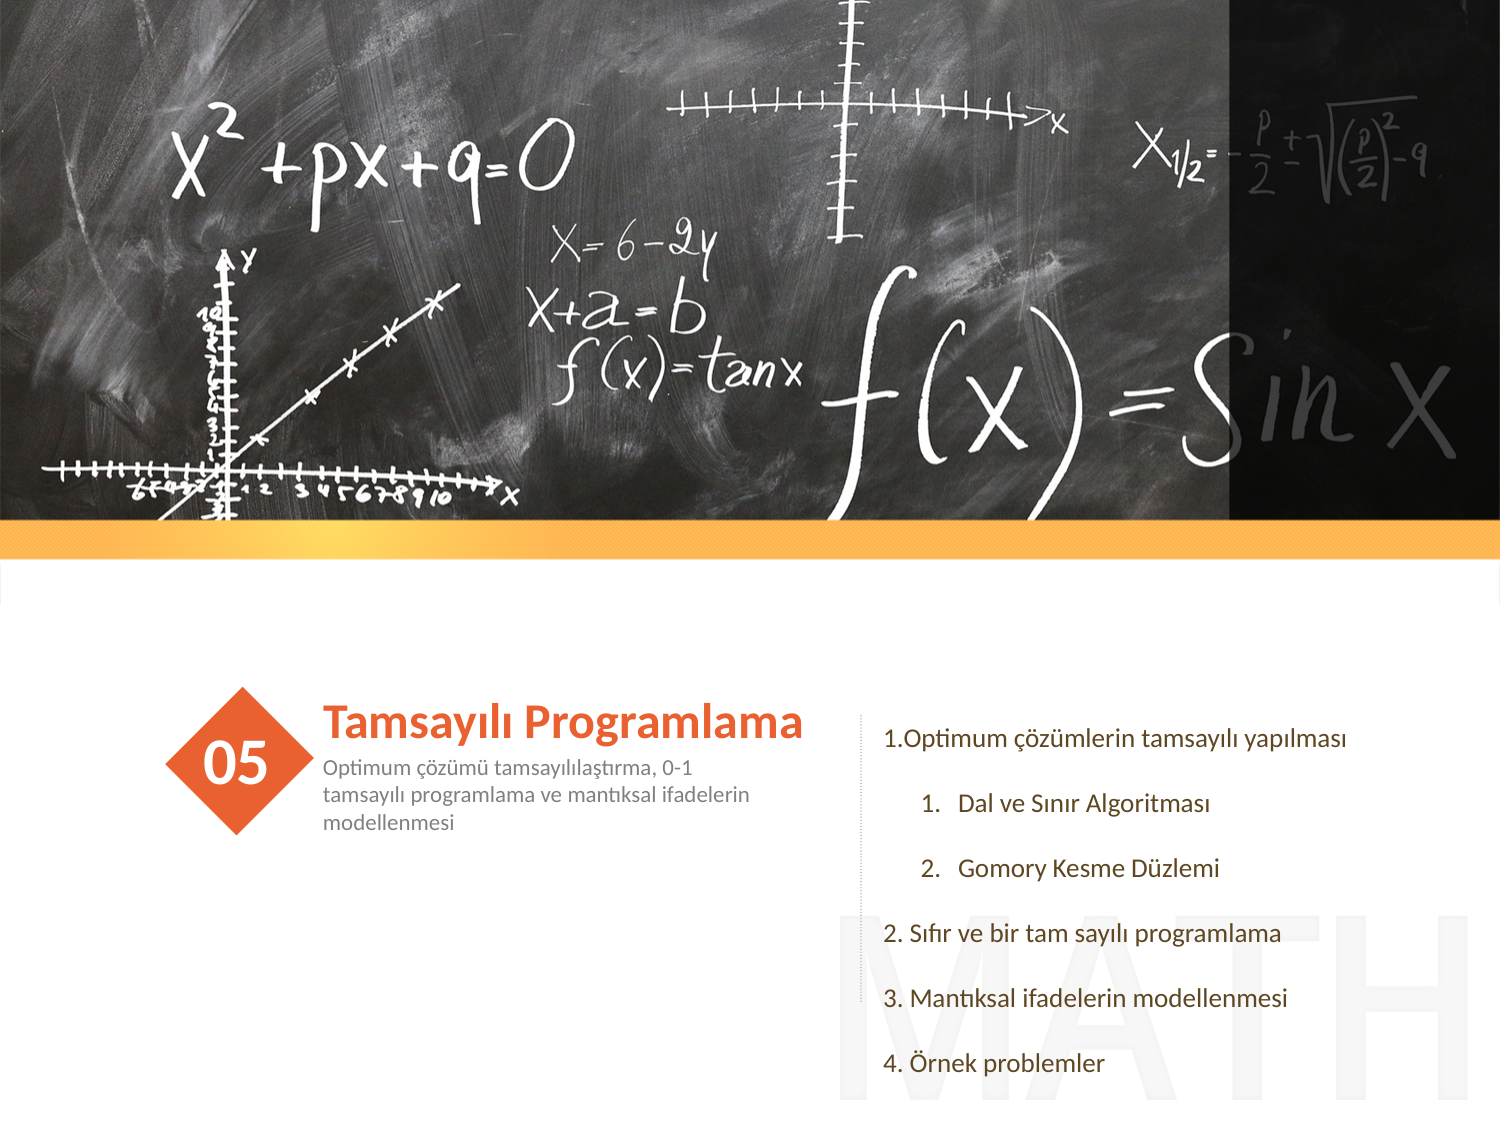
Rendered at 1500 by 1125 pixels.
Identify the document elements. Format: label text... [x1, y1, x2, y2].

picture [0, 0, 1500, 1125]
text_box Optimum çözümlerin tamsayılı yapılması Dal ve Sınır Algoritması Gomory Kesme Düzlemi Sıfır ve bir tam sayılı programlama Mantıksal ifadelerin modellenmesi Örnek problemler [868, 680, 1459, 1086]
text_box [184, 680, 822, 844]
